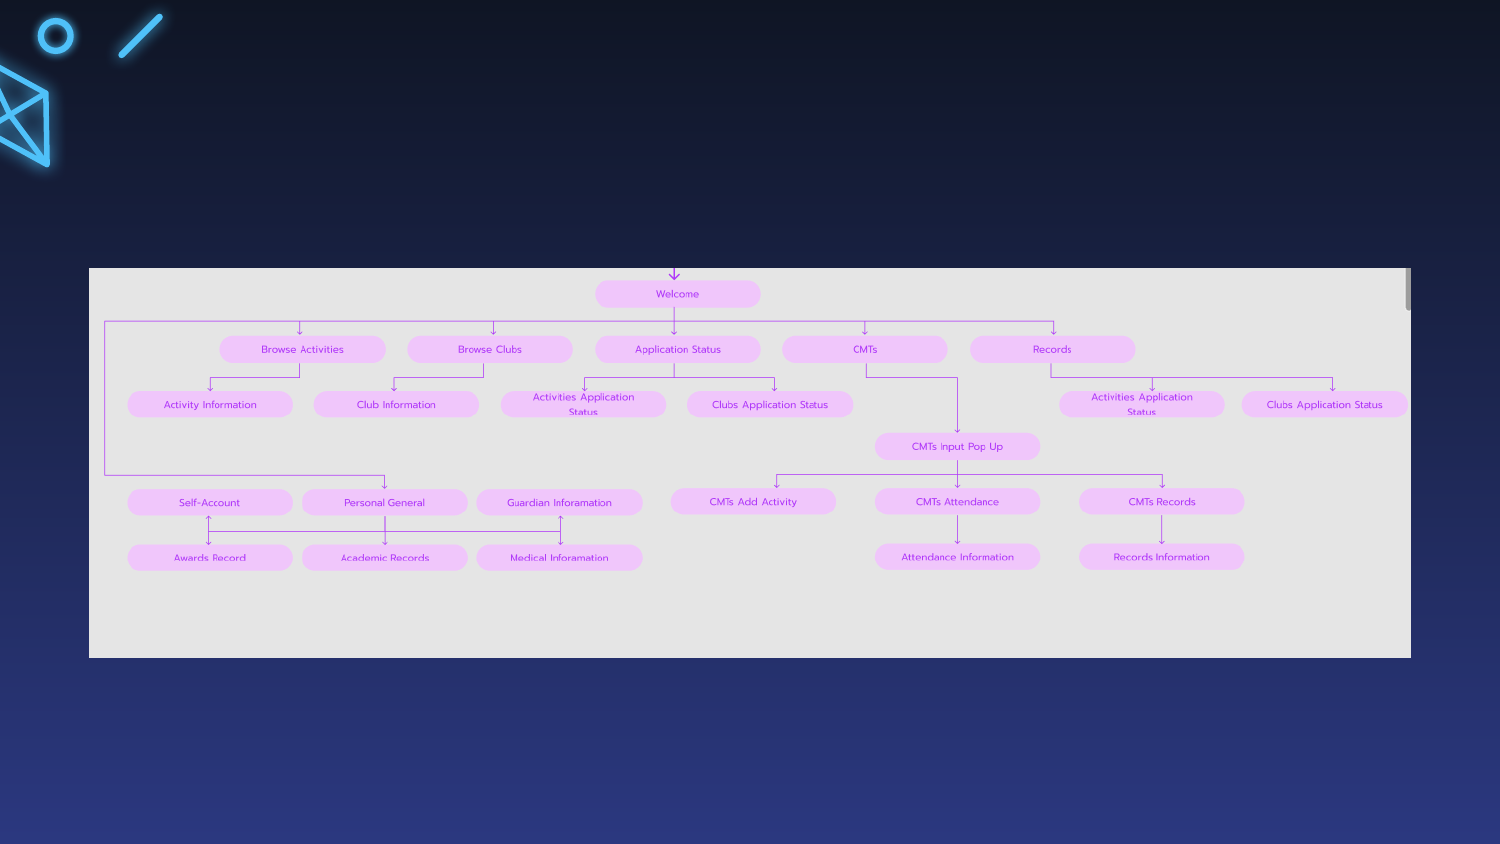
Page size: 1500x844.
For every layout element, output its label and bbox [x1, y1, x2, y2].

picture [89, 268, 1411, 658]
